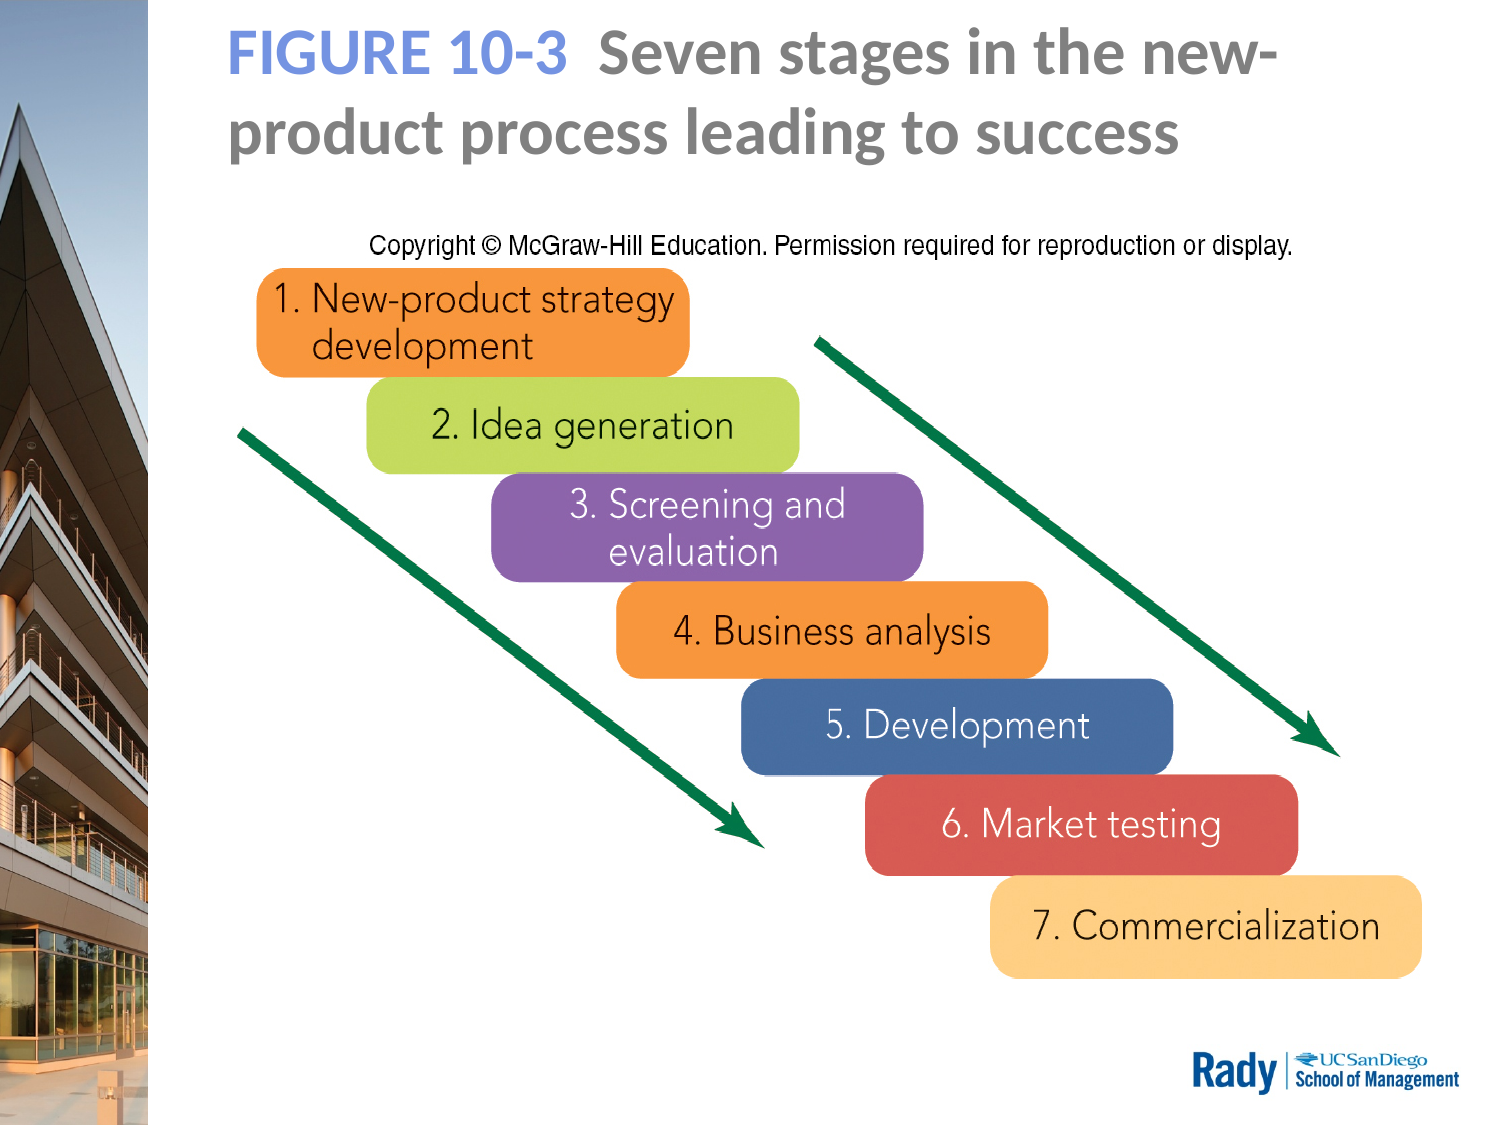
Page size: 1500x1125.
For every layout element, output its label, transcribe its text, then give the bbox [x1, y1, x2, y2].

title FIGURE 10-3 Seven stages in the new-product process leading to success [212, 37, 1500, 138]
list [237, 235, 1423, 979]
picture [1187, 1044, 1463, 1101]
picture [0, 0, 148, 1125]
